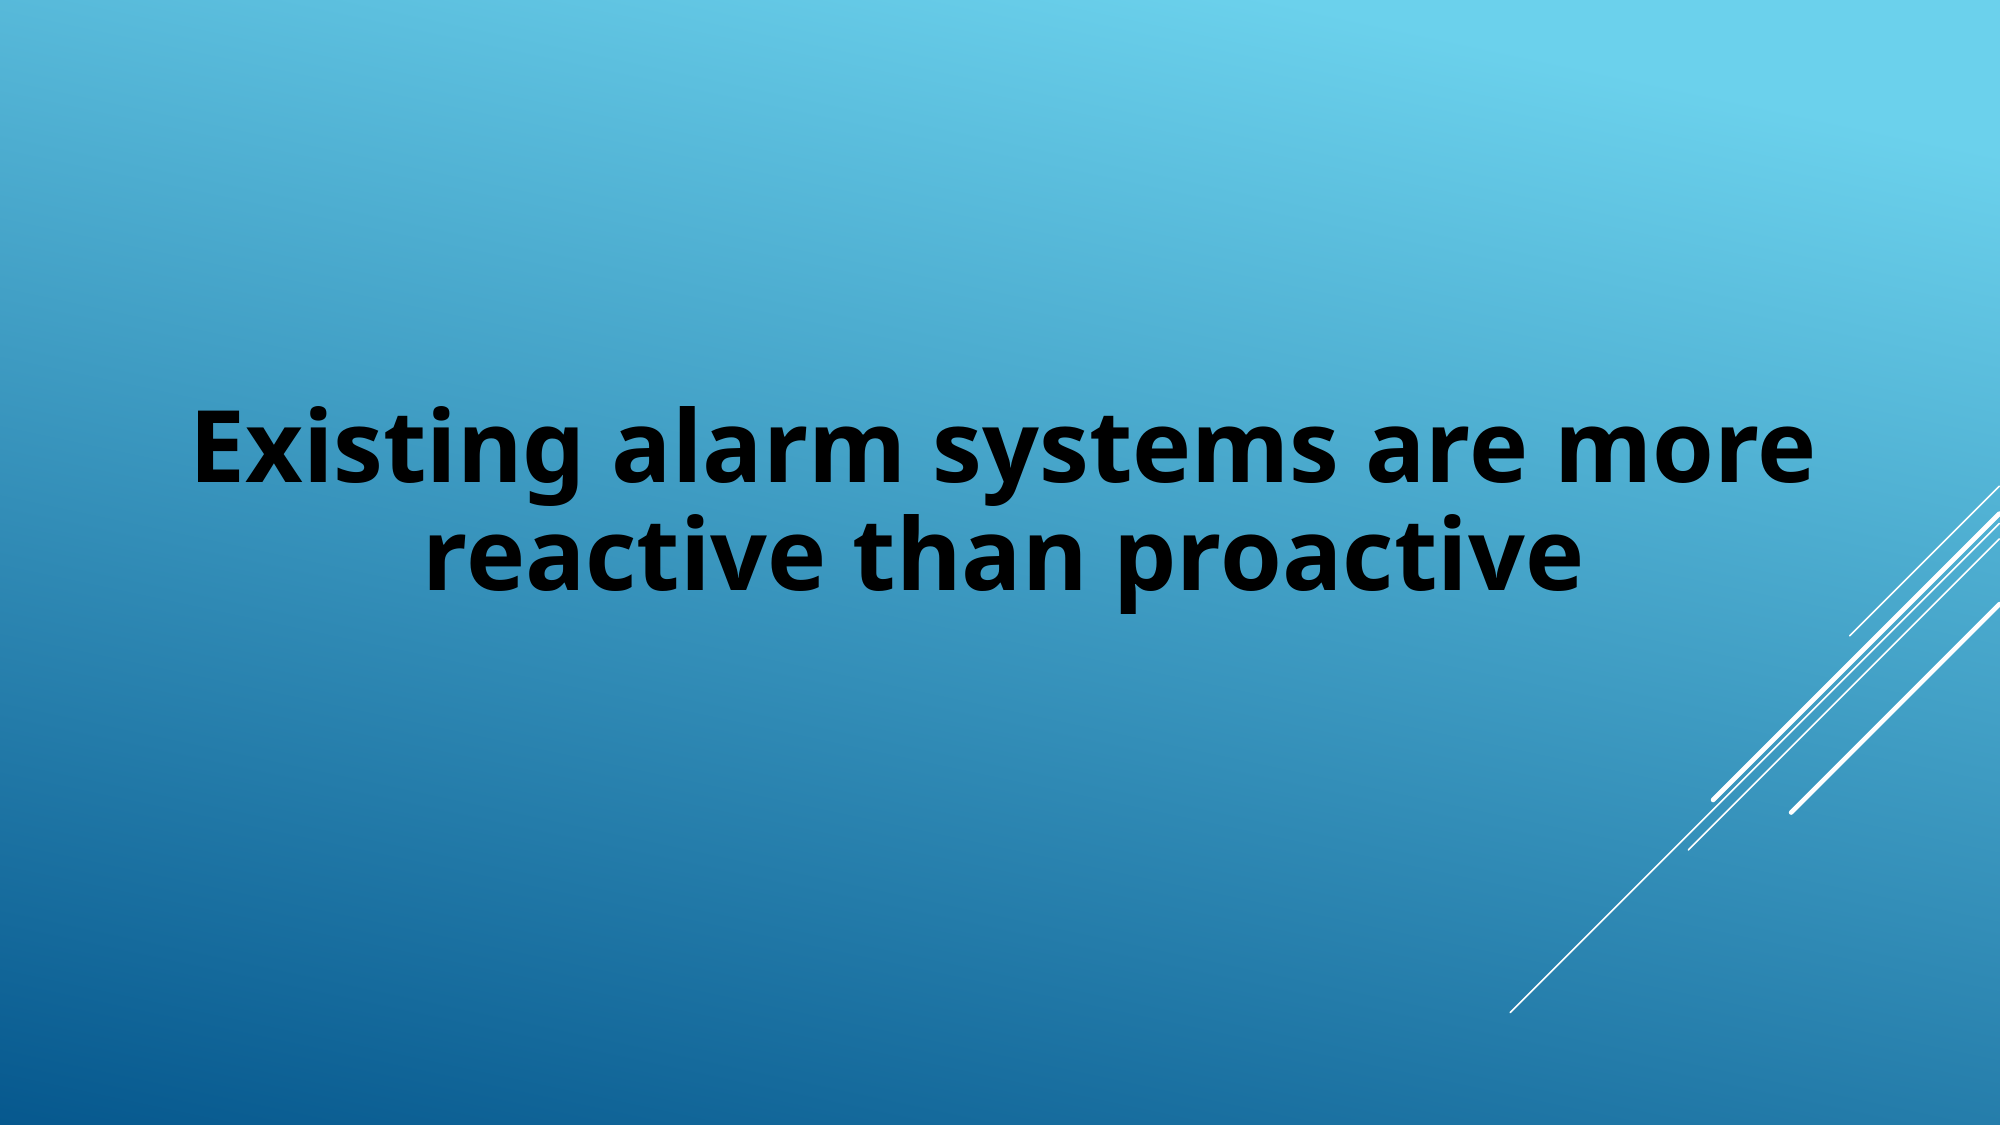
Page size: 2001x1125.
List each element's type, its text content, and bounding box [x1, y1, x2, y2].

text_box Existing alarm systems are more reactive than proactive [11, 281, 1997, 722]
